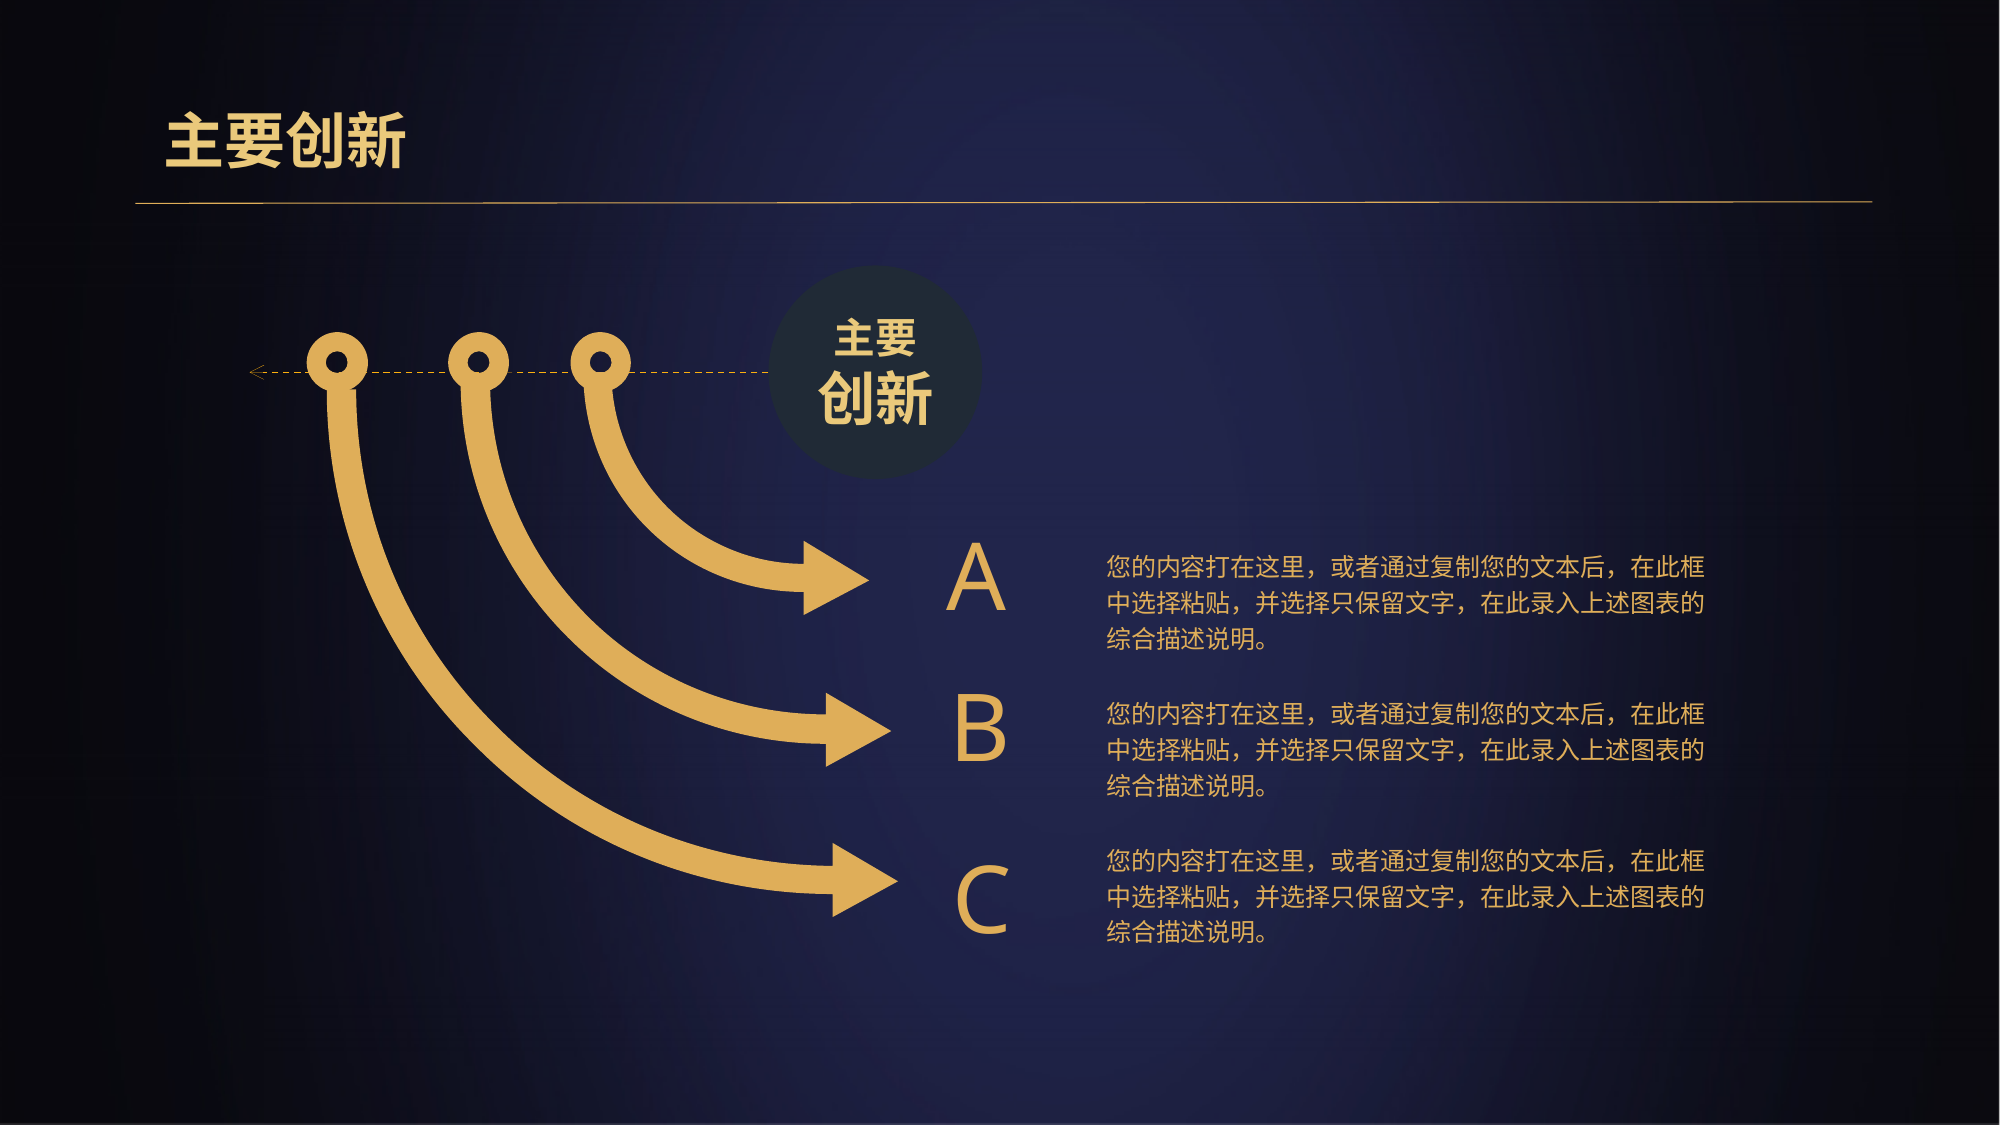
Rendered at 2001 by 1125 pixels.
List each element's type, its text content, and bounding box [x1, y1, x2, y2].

text_box [448, 332, 509, 390]
text_box B [937, 661, 1023, 787]
text_box [460, 379, 892, 767]
text_box A [933, 510, 1019, 636]
text_box [326, 389, 898, 918]
text_box 您的内容打在这里，或者通过复制您的文本后，在此框中选择粘贴，并选择只保留文字，在此录入上述图表的综合描述说明。 [1093, 686, 1730, 807]
text_box [570, 332, 631, 390]
text_box 主要创新 [148, 94, 423, 183]
text_box C [939, 833, 1024, 959]
text_box [306, 332, 368, 390]
text_box 主要 创新 [768, 265, 983, 480]
picture [0, 0, 2001, 1125]
text_box 您的内容打在这里，或者通过复制您的文本后，在此框中选择粘贴，并选择只保留文字，在此录入上述图表的综合描述说明。 [1093, 539, 1730, 660]
text_box [583, 372, 870, 616]
text_box 您的内容打在这里，或者通过复制您的文本后，在此框中选择粘贴，并选择只保留文字，在此录入上述图表的综合描述说明。 [1093, 832, 1730, 953]
